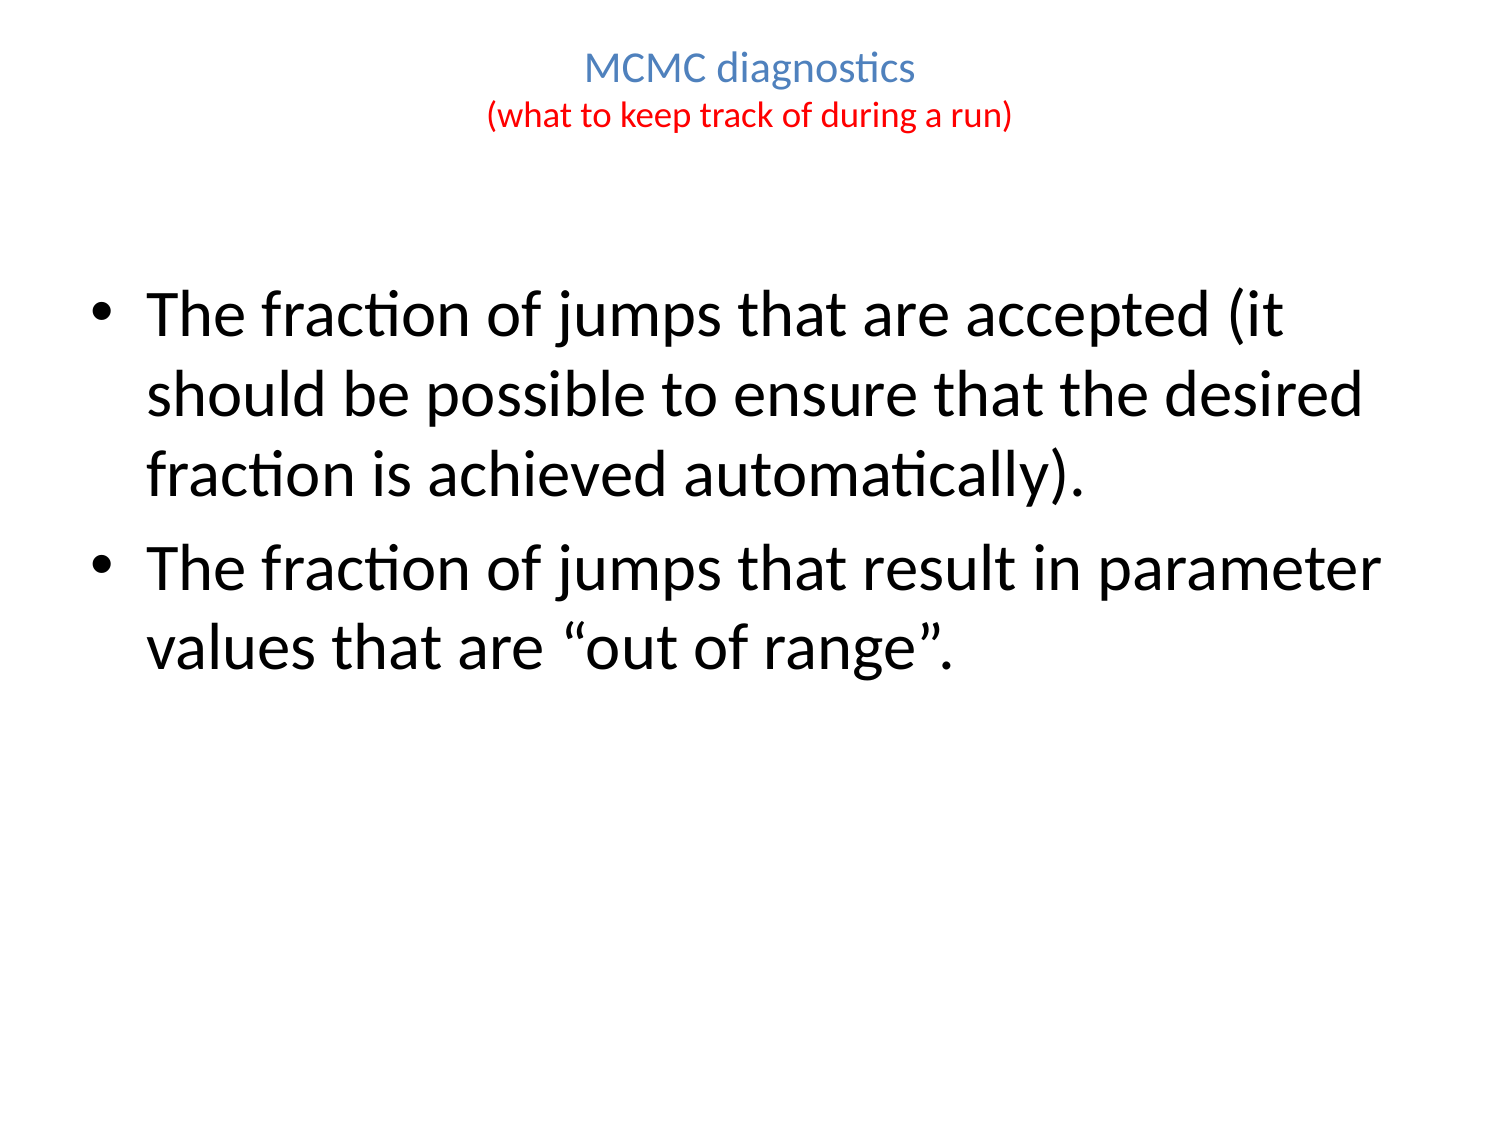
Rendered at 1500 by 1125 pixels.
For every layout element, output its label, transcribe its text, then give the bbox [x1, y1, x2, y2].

list The fraction of jumps that are accepted (it should be possible to ensure that the desired fraction is achieved automatically). The fraction of jumps that result in parameter values that are “out of range”. [75, 262, 1425, 1005]
title MCMC diagnostics (what to keep track of during a run) [75, 30, 1425, 144]
